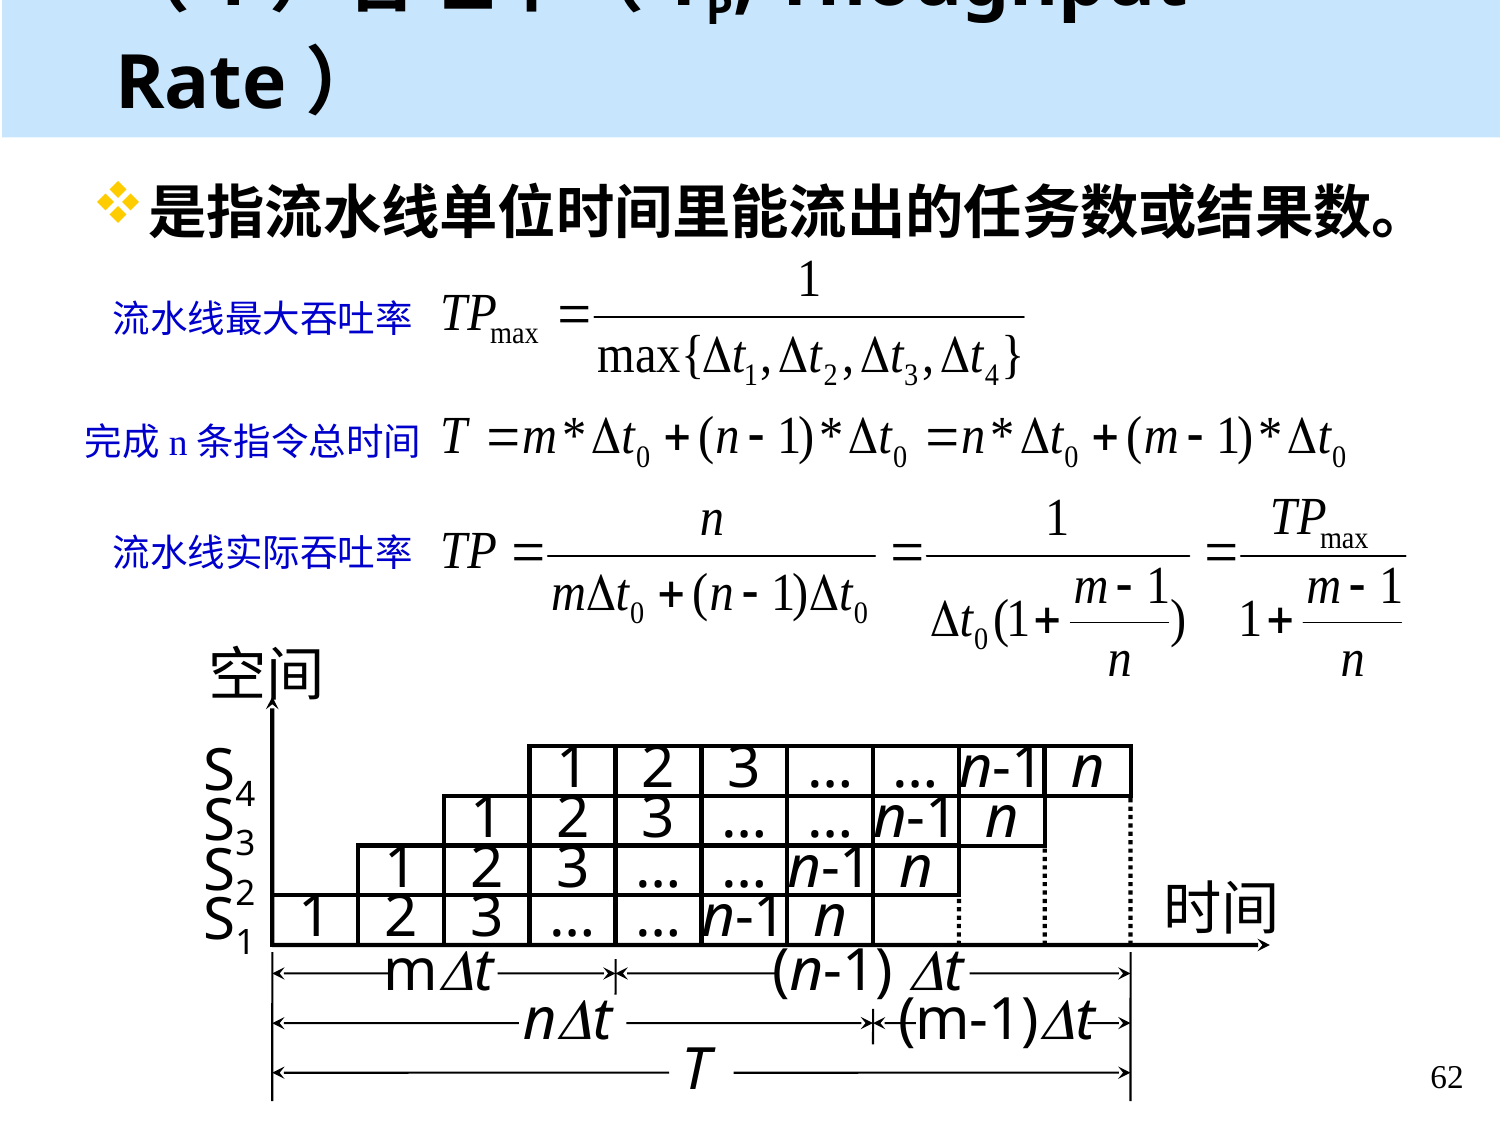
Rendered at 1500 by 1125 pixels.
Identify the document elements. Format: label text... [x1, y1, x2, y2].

text_box 完成n条指令总时间 [70, 410, 435, 471]
text_box 流水线最大吞吐率 [97, 287, 428, 348]
picture [435, 244, 1415, 690]
list 是指流水线单位时间里能流出的任务数或结果数。 [76, 167, 1428, 261]
title （1）吞吐率（TP, Thoughput Rate） [100, 30, 1389, 131]
text_box 流水线实际吞吐率 [97, 521, 428, 582]
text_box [186, 654, 1281, 1101]
